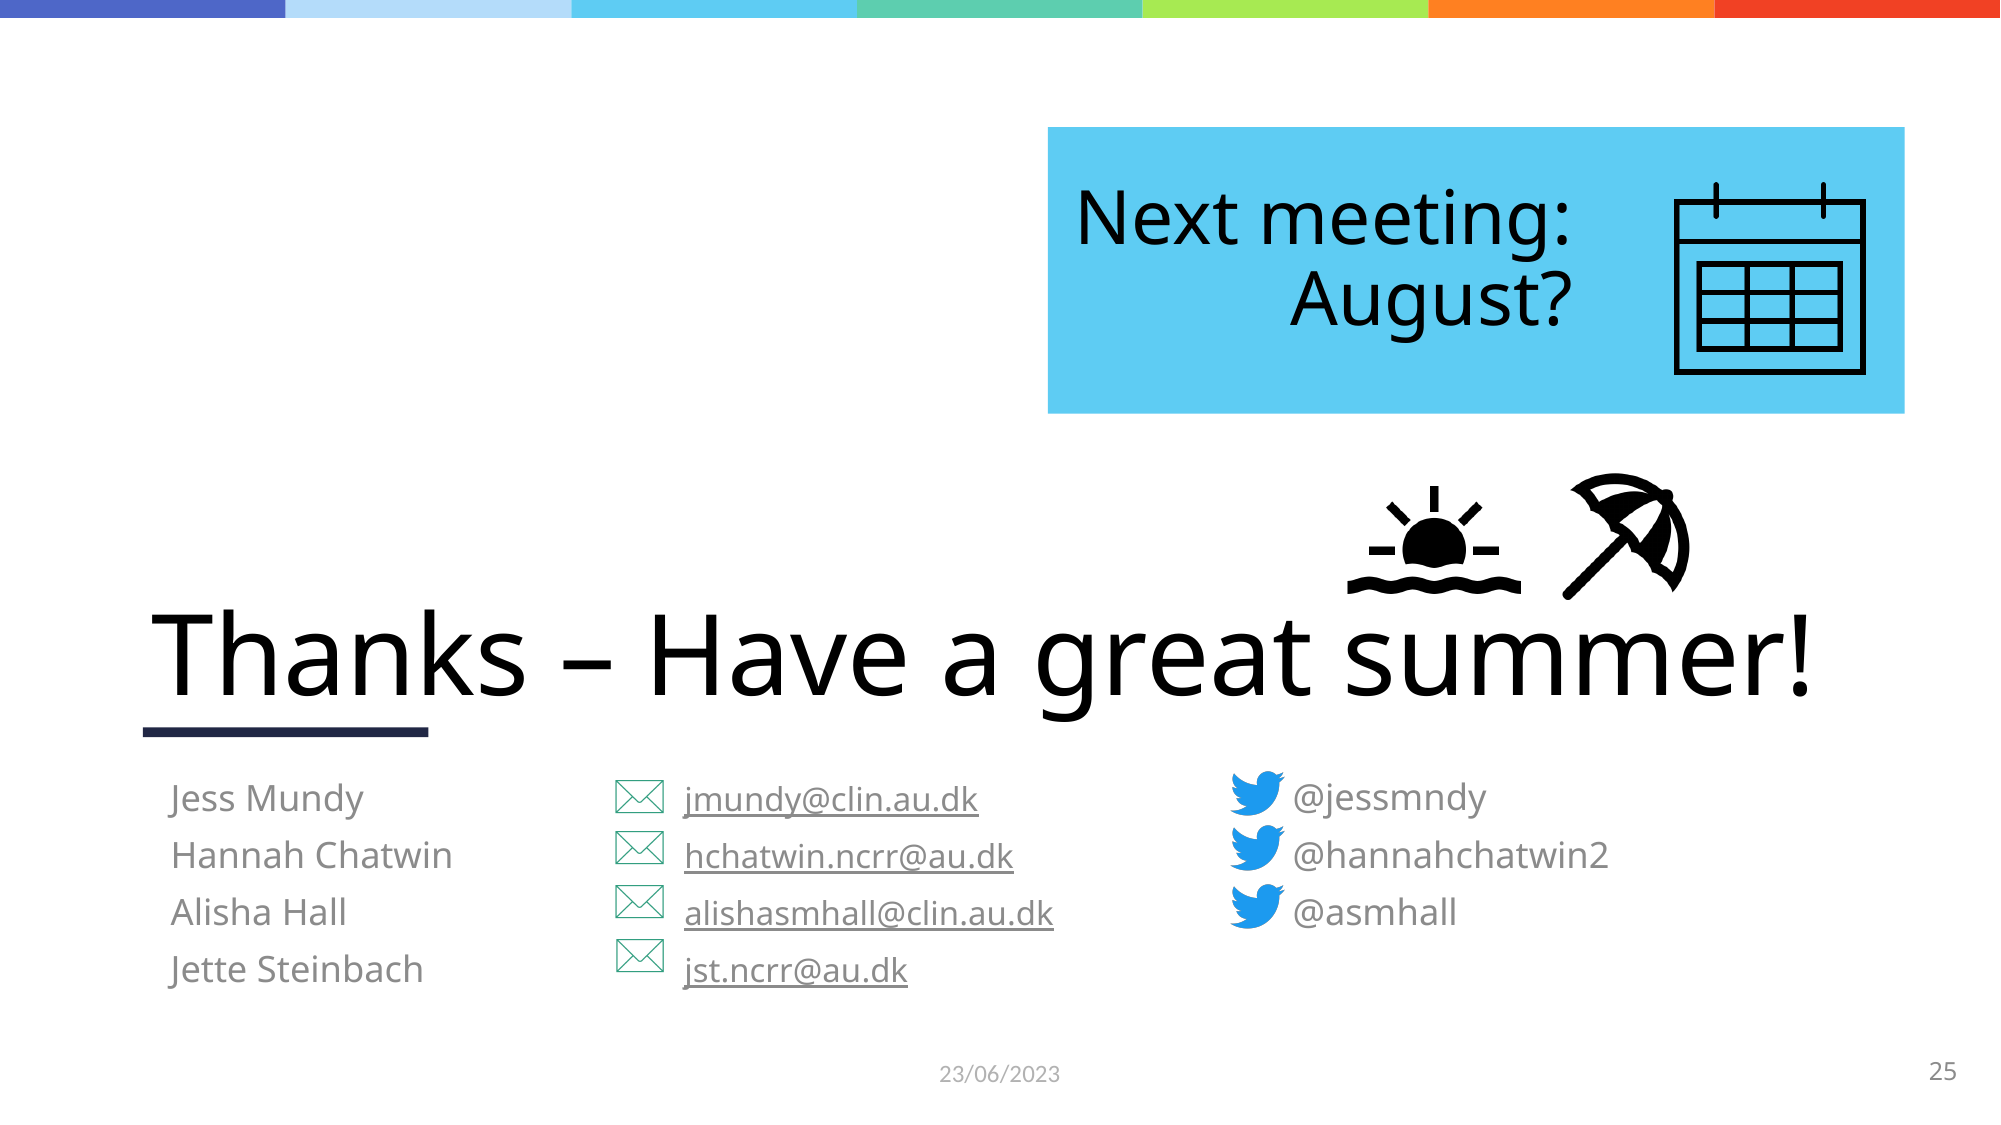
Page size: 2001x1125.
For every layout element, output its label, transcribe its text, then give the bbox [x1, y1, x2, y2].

picture [609, 767, 670, 985]
text_box jmundy@clin.au.dk hchatwin.ncrr@au.dk alishasmhall@clin.au.dk jst.ncrr@au.dk [669, 772, 1245, 999]
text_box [1047, 127, 1905, 414]
list Jess Mundy Hannah Chatwin Alisha Hall Jette Steinbach [155, 772, 573, 999]
picture [1230, 884, 1285, 929]
title Thanks – Have a great summer! [136, 280, 1862, 728]
picture [1230, 770, 1285, 816]
text_box @jessmndy @hannahchatwin2 @asmhall _ [1277, 772, 1797, 999]
slide_number 25 [1904, 1042, 1973, 1103]
picture [1230, 825, 1285, 871]
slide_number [774, 1042, 1225, 1103]
picture [1330, 451, 1711, 625]
